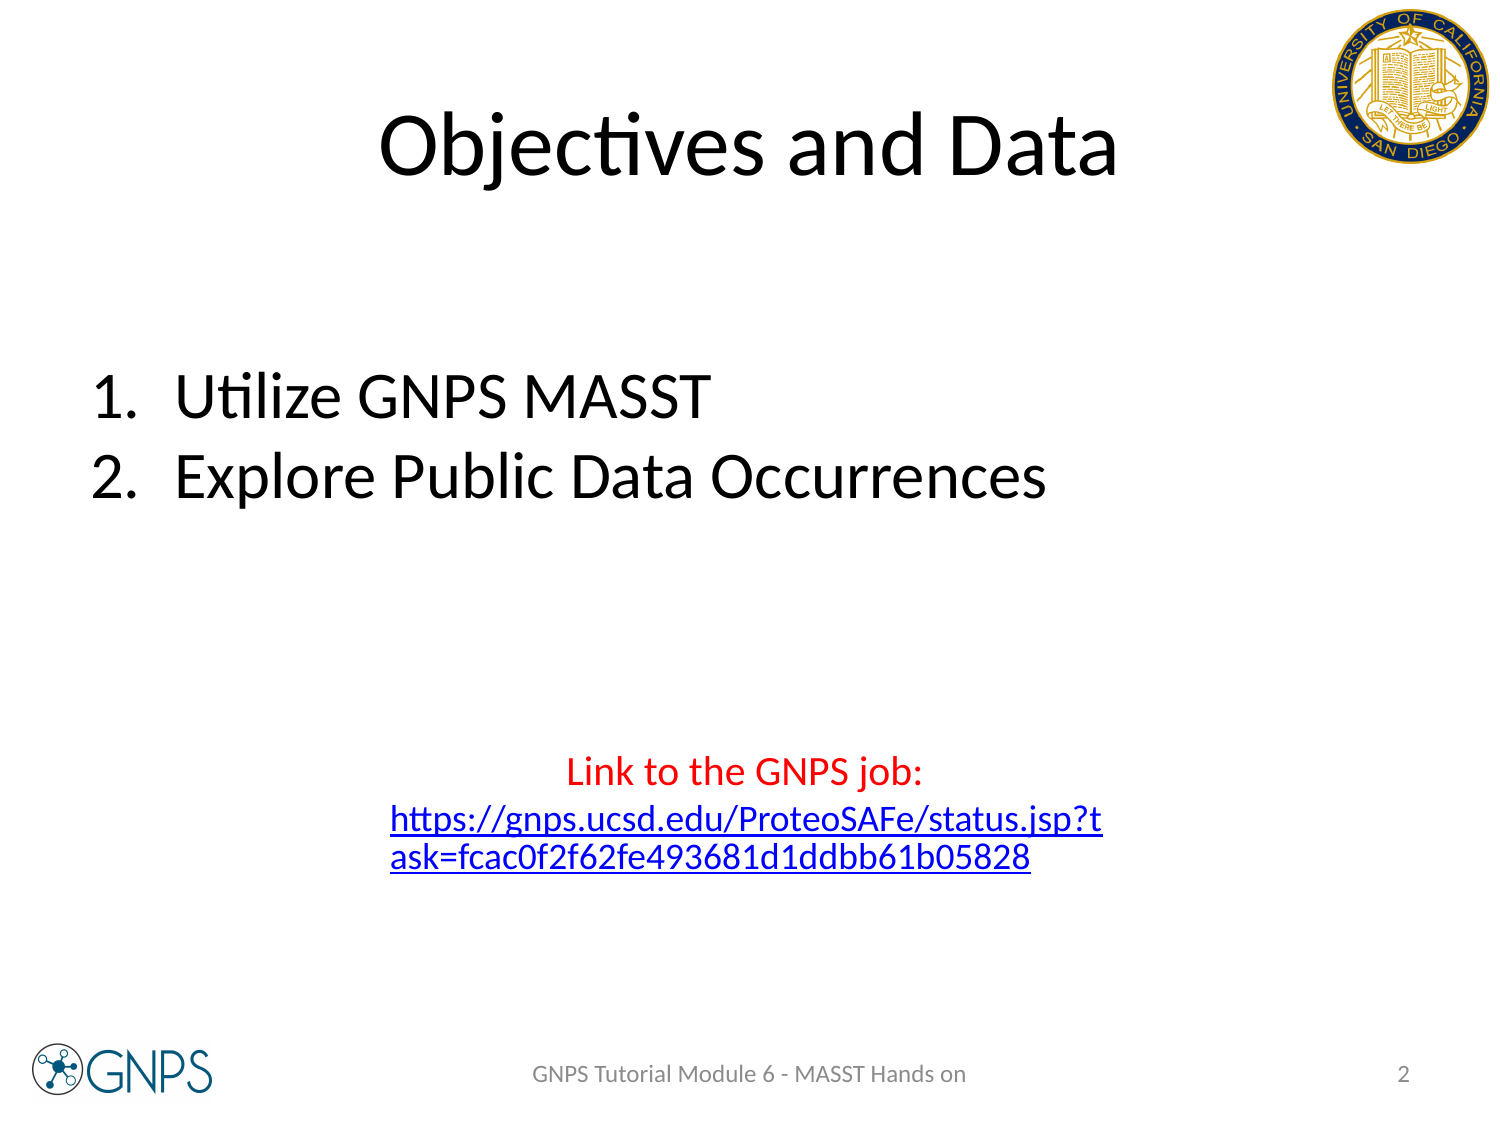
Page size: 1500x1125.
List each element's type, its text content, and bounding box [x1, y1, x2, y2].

text_box Link to the GNPS job: https://gnps.ucsd.edu/ProteoSAFe/status.jsp?task=fcac0f2f62fe493681d1ddbb61b05828 [374, 736, 1125, 847]
footer GNPS Tutorial Module 6 - MASST Hands on [512, 1042, 988, 1103]
title Objectives and Data [75, 45, 1425, 233]
picture [1279, 7, 1500, 165]
picture [31, 1038, 212, 1103]
slide_number 2 [1074, 1042, 1425, 1103]
list Utilize GNPS MASST Explore Public Data Occurrences [75, 344, 1425, 704]
